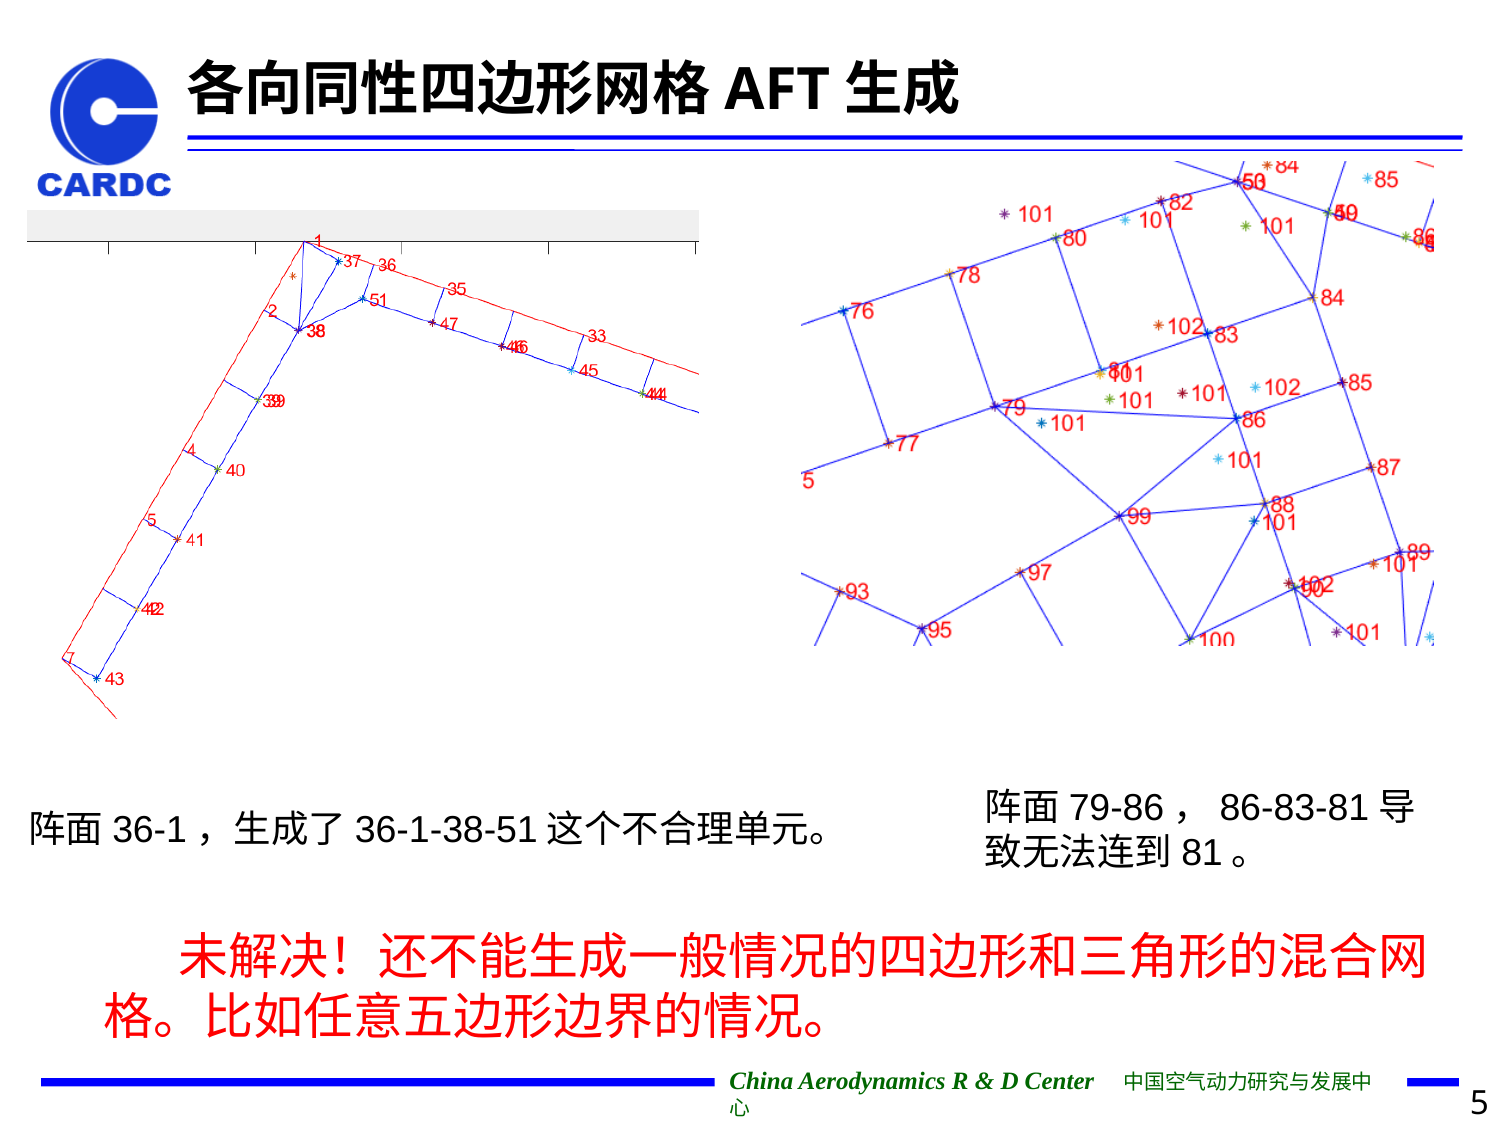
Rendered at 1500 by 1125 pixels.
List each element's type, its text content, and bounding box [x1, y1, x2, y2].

picture [801, 161, 1434, 646]
text_box 阵面36-1，生成了36-1-38-51这个不合理单元。 [13, 798, 862, 858]
text_box 5 [1412, 1074, 1500, 1125]
picture [27, 210, 699, 719]
text_box 未解决！还不能生成一般情况的四边形和三角形的混合网格。比如任意五边形边界的情况。 [88, 916, 1471, 1052]
text_box 各向同性四边形网格AFT生成 [171, 43, 976, 129]
text_box 阵面79-86，86-83-81导致无法连到81。 [969, 775, 1443, 881]
picture [27, 54, 178, 206]
